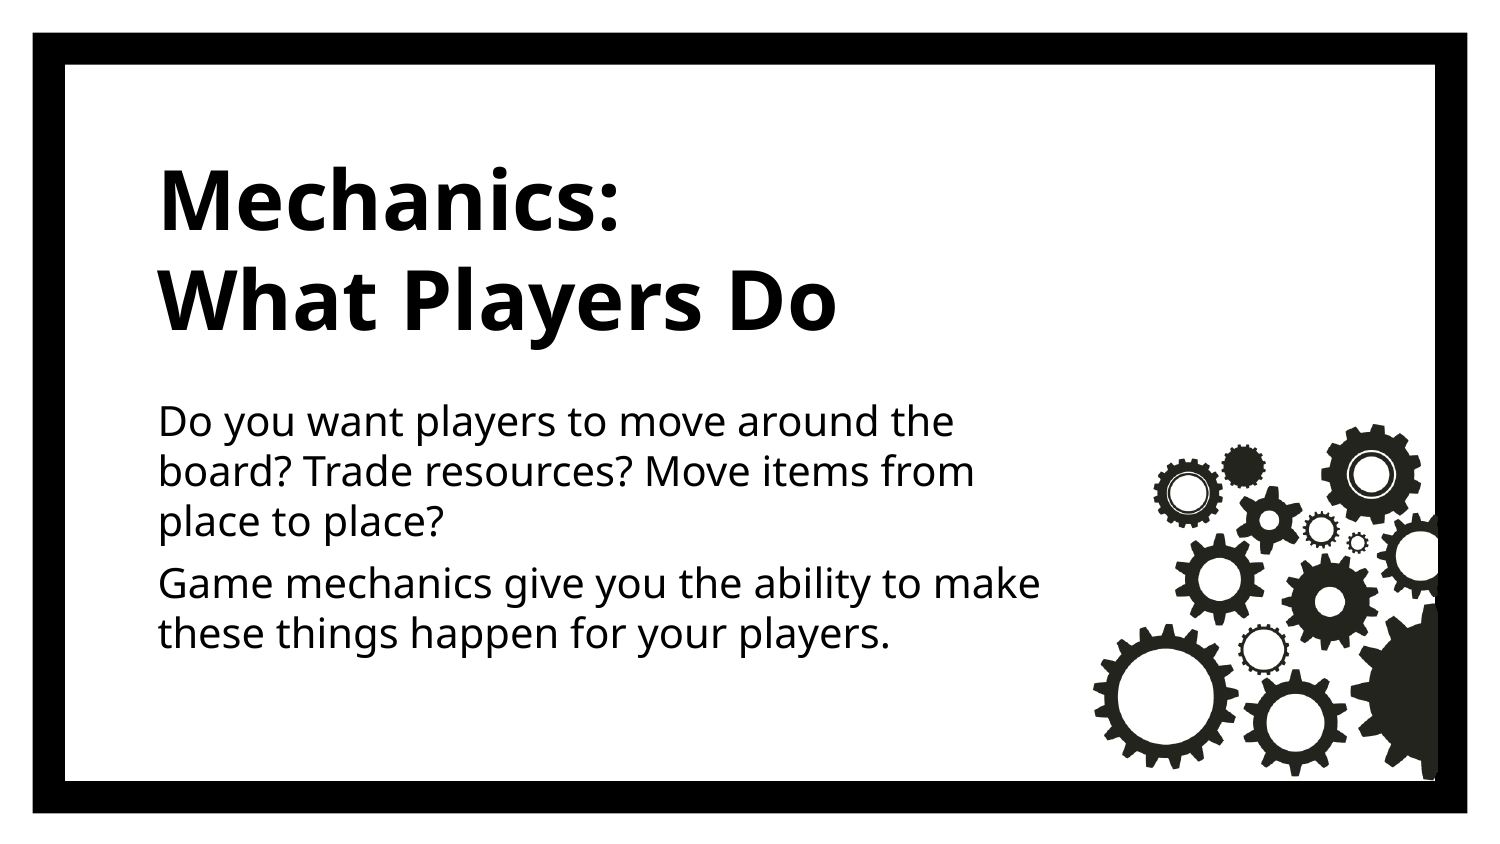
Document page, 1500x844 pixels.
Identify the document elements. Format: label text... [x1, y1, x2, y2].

list Do you want players to move around the board? Trade resources? Move items from place to place? Game mechanics give you the ability to make these things happen for your players. [142, 379, 1094, 709]
title Mechanics: What Players Do [142, 139, 978, 363]
picture [1093, 424, 1438, 844]
